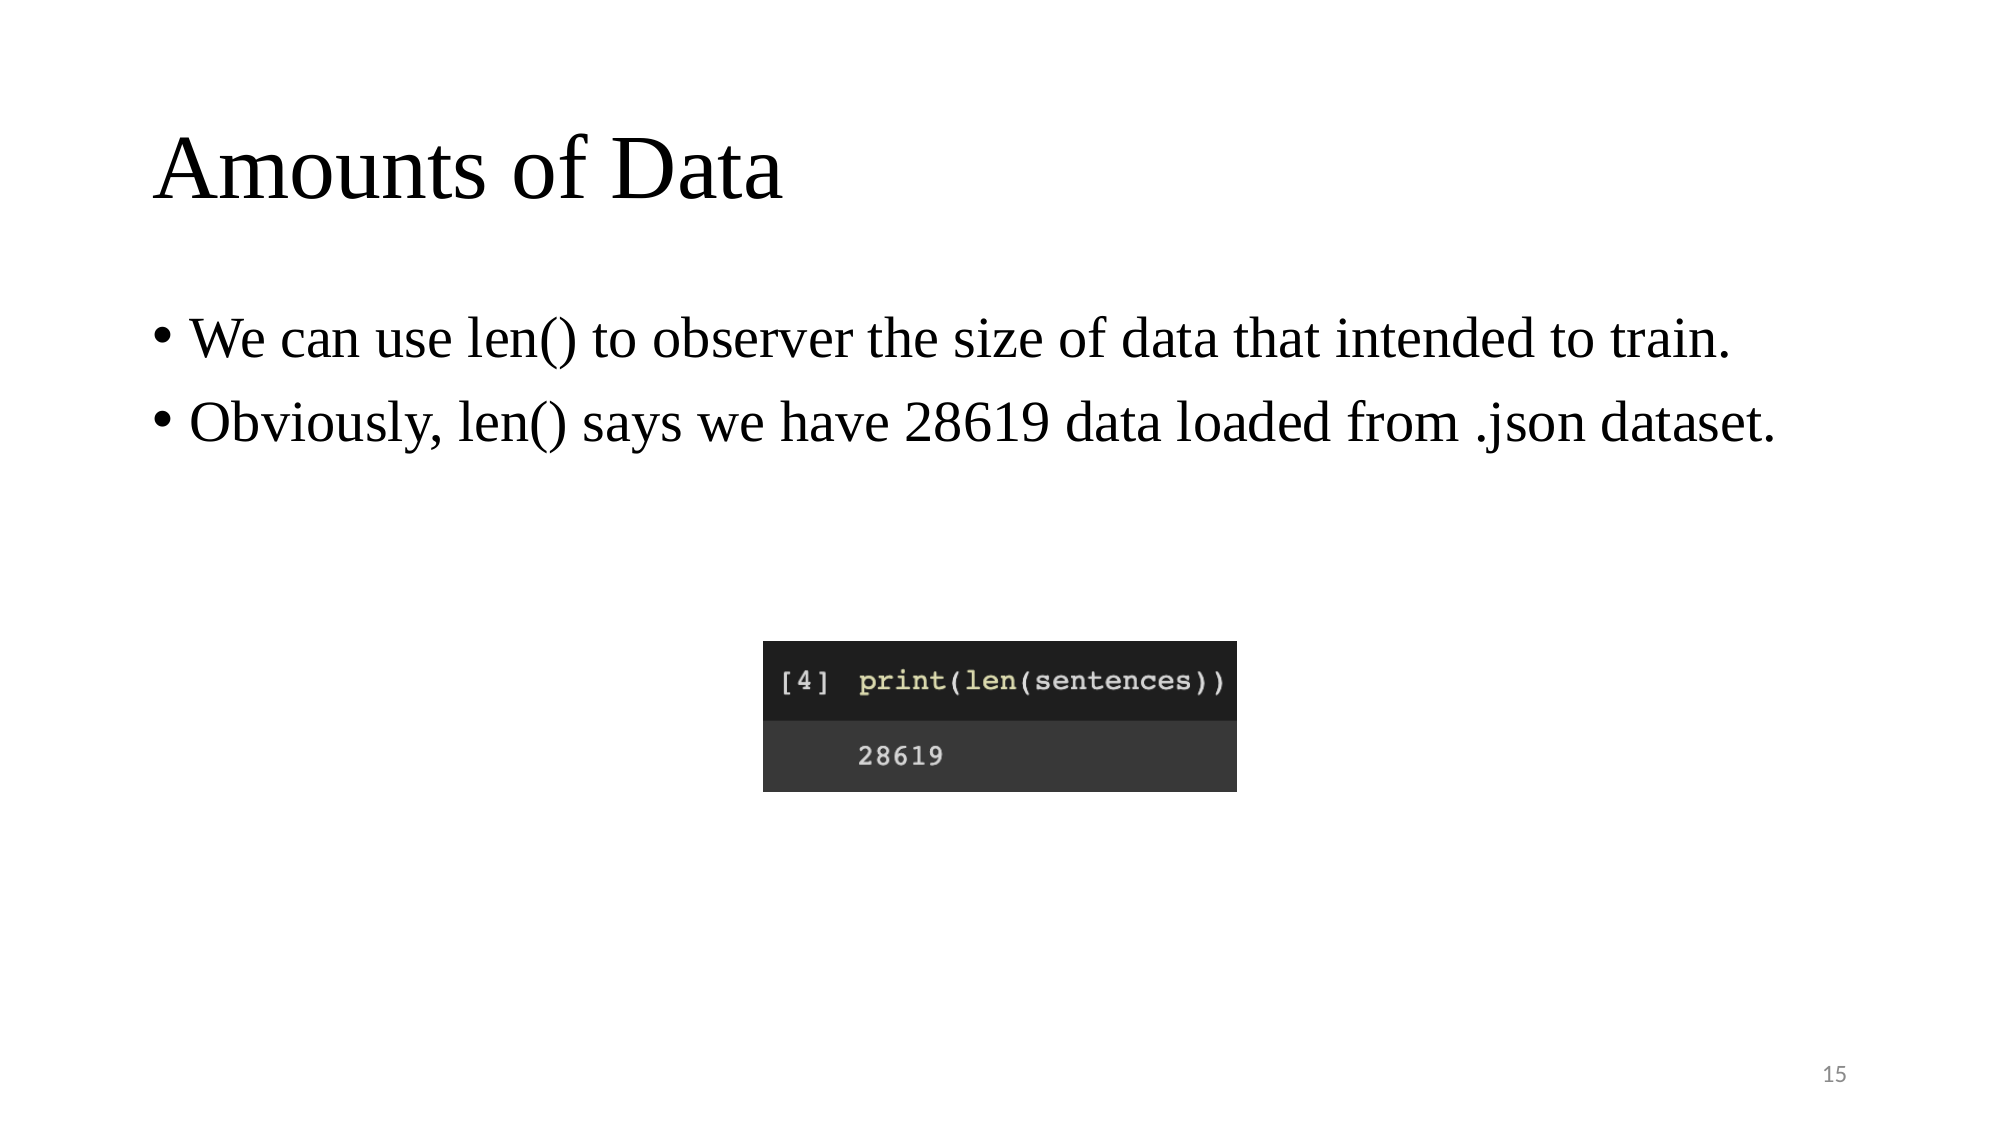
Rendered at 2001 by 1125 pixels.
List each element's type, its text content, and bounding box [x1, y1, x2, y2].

list We can use len() to observer the size of data that intended to train. Obviously, len() says we have 28619 data loaded from .json dataset. [137, 299, 1863, 484]
picture [763, 641, 1237, 792]
title Amounts of Data [137, 59, 1863, 278]
slide_number 15 [1412, 1042, 1863, 1103]
